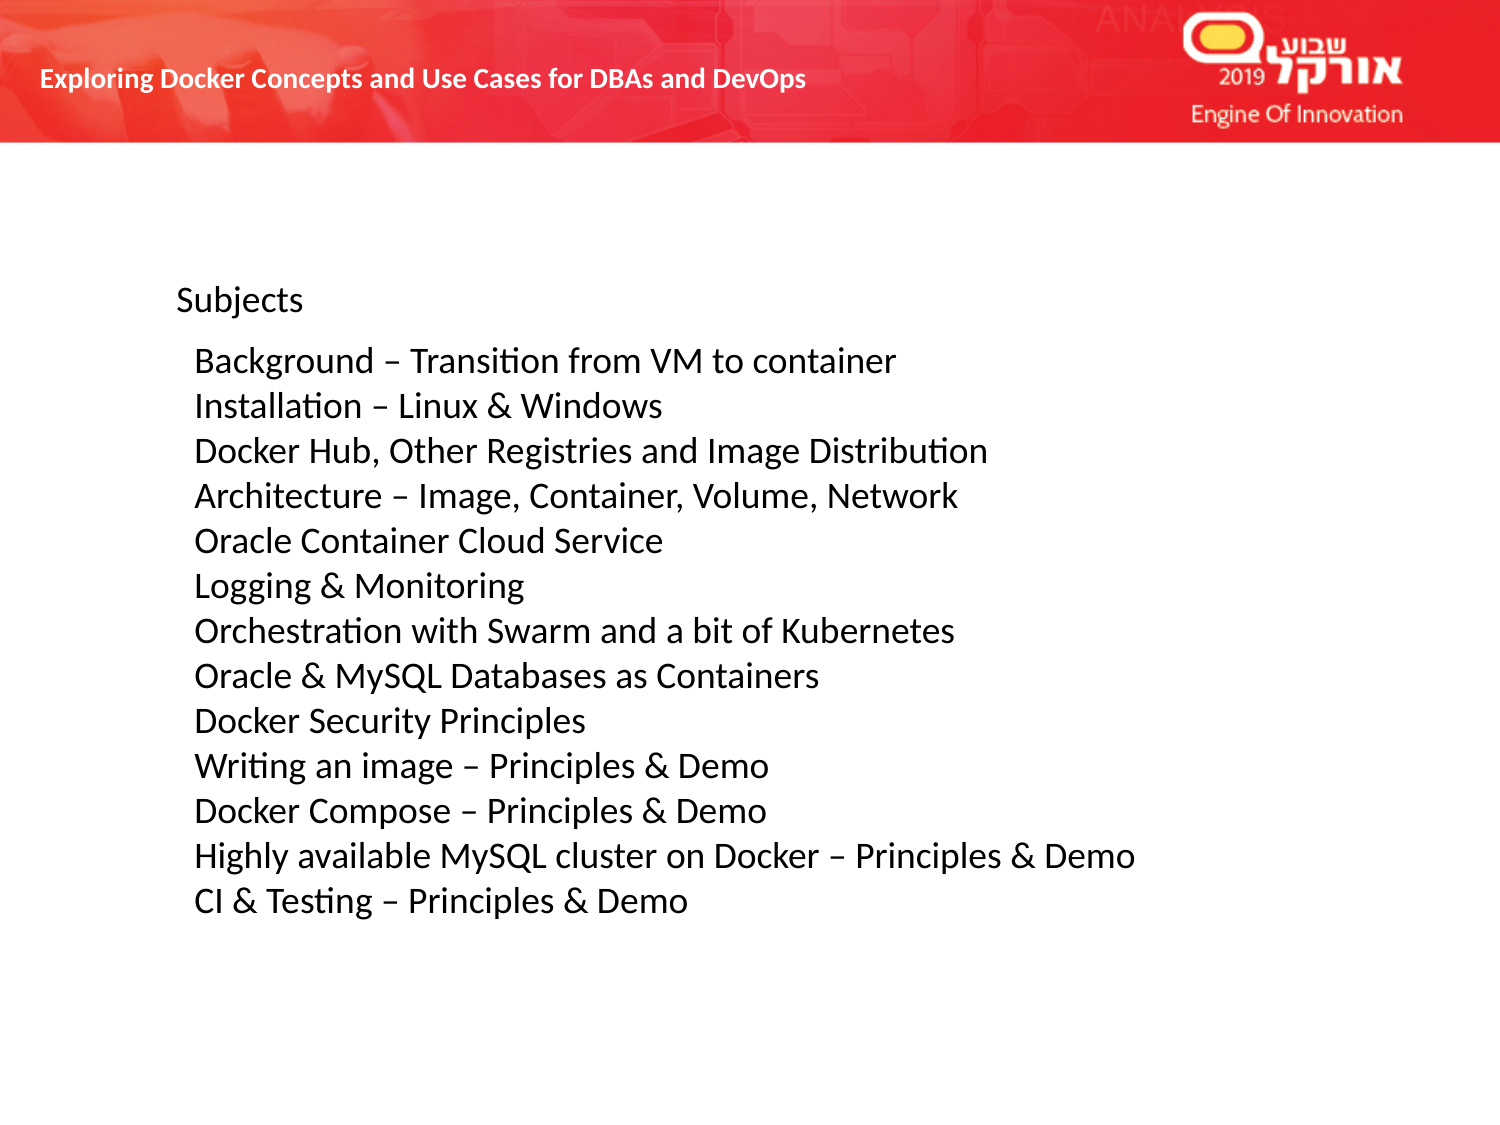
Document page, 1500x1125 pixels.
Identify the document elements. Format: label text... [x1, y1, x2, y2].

picture [0, 0, 1500, 1125]
text_box Subjects [161, 267, 319, 328]
text_box Background – Transition from VM to container Installation – Linux & Windows Docker Hub, Other Registries and Image Distribution Architecture – Image, Container, Volume, Network Oracle Container Cloud Service Logging & Monitoring Orchestration with Swarm and a bit of Kubernetes Oracle & MySQL Databases as Containers Docker Security Principles Writing an image – Principles & Demo Docker Compose – Principles & Demo Highly available MySQL cluster on Docker – Principles & Demo CI & Testing – Principles & Demo [179, 328, 1372, 928]
